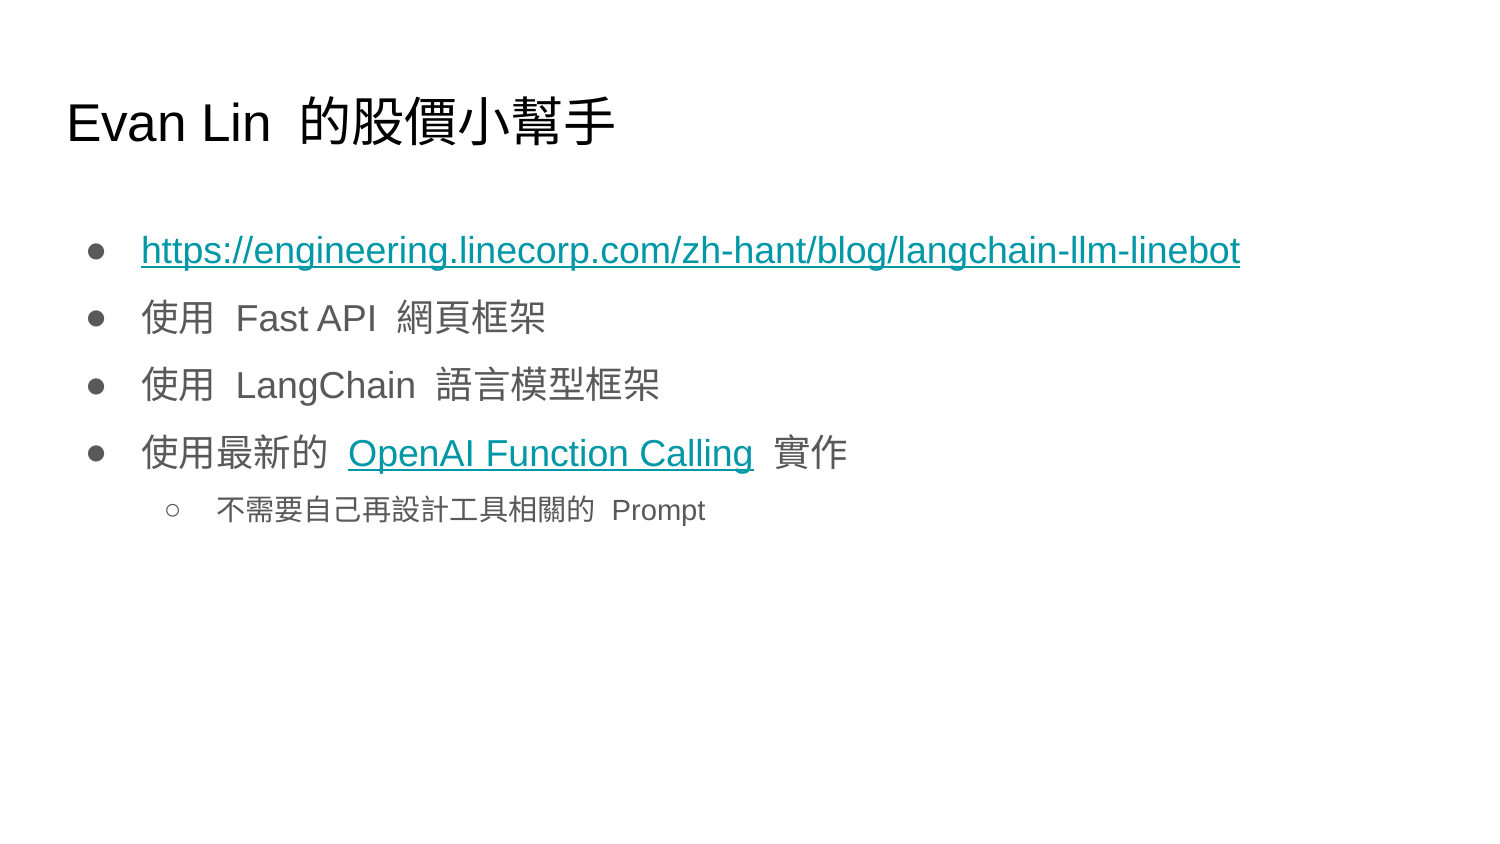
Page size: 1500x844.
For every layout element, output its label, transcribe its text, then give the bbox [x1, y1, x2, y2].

title Evan Lin 的股價小幫手 [51, 72, 1449, 167]
list https://engineering.linecorp.com/zh-hant/blog/langchain-llm-linebot 使用 Fast API 網頁框架 使用 LangChain 語言模型框架 使用最新的 OpenAI Function Calling 實作 不需要自己再設計工具相關的 Prompt [51, 189, 1449, 750]
